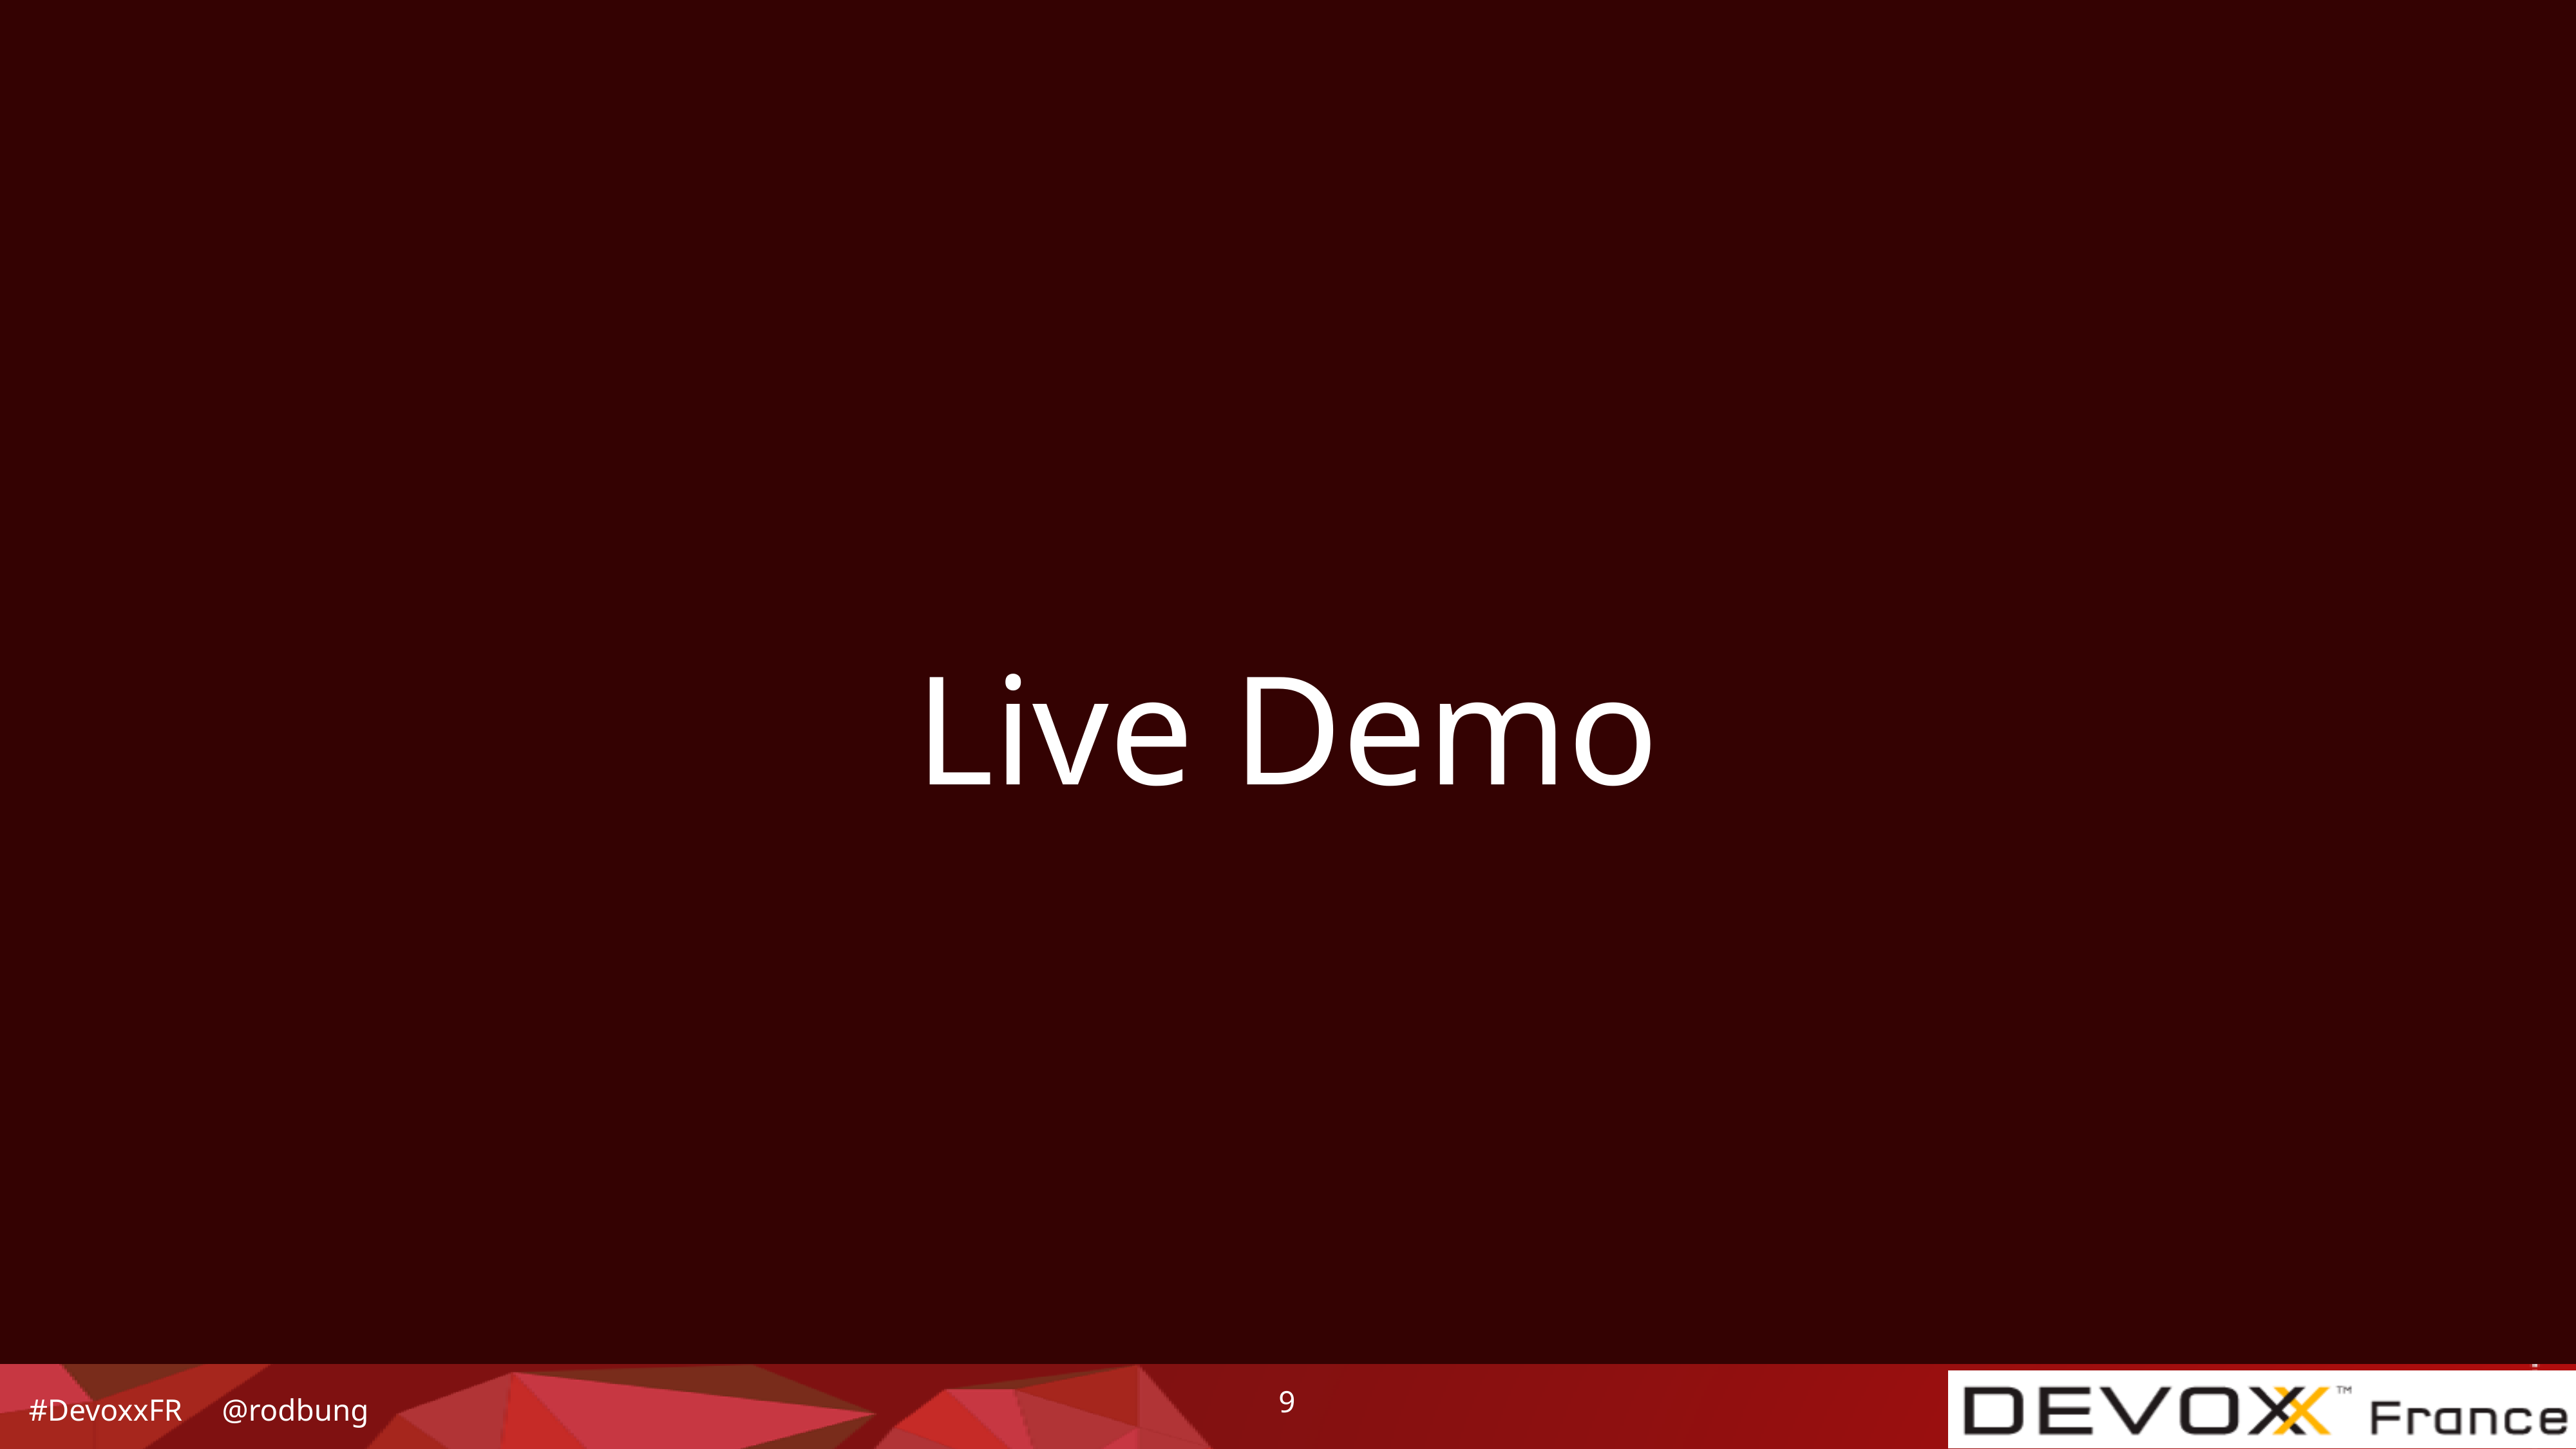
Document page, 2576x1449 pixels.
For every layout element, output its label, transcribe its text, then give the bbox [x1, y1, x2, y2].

title Live Demo [142, 363, 2432, 1086]
slide_number 9 [1264, 1375, 1310, 1427]
picture [0, 1364, 2576, 1449]
